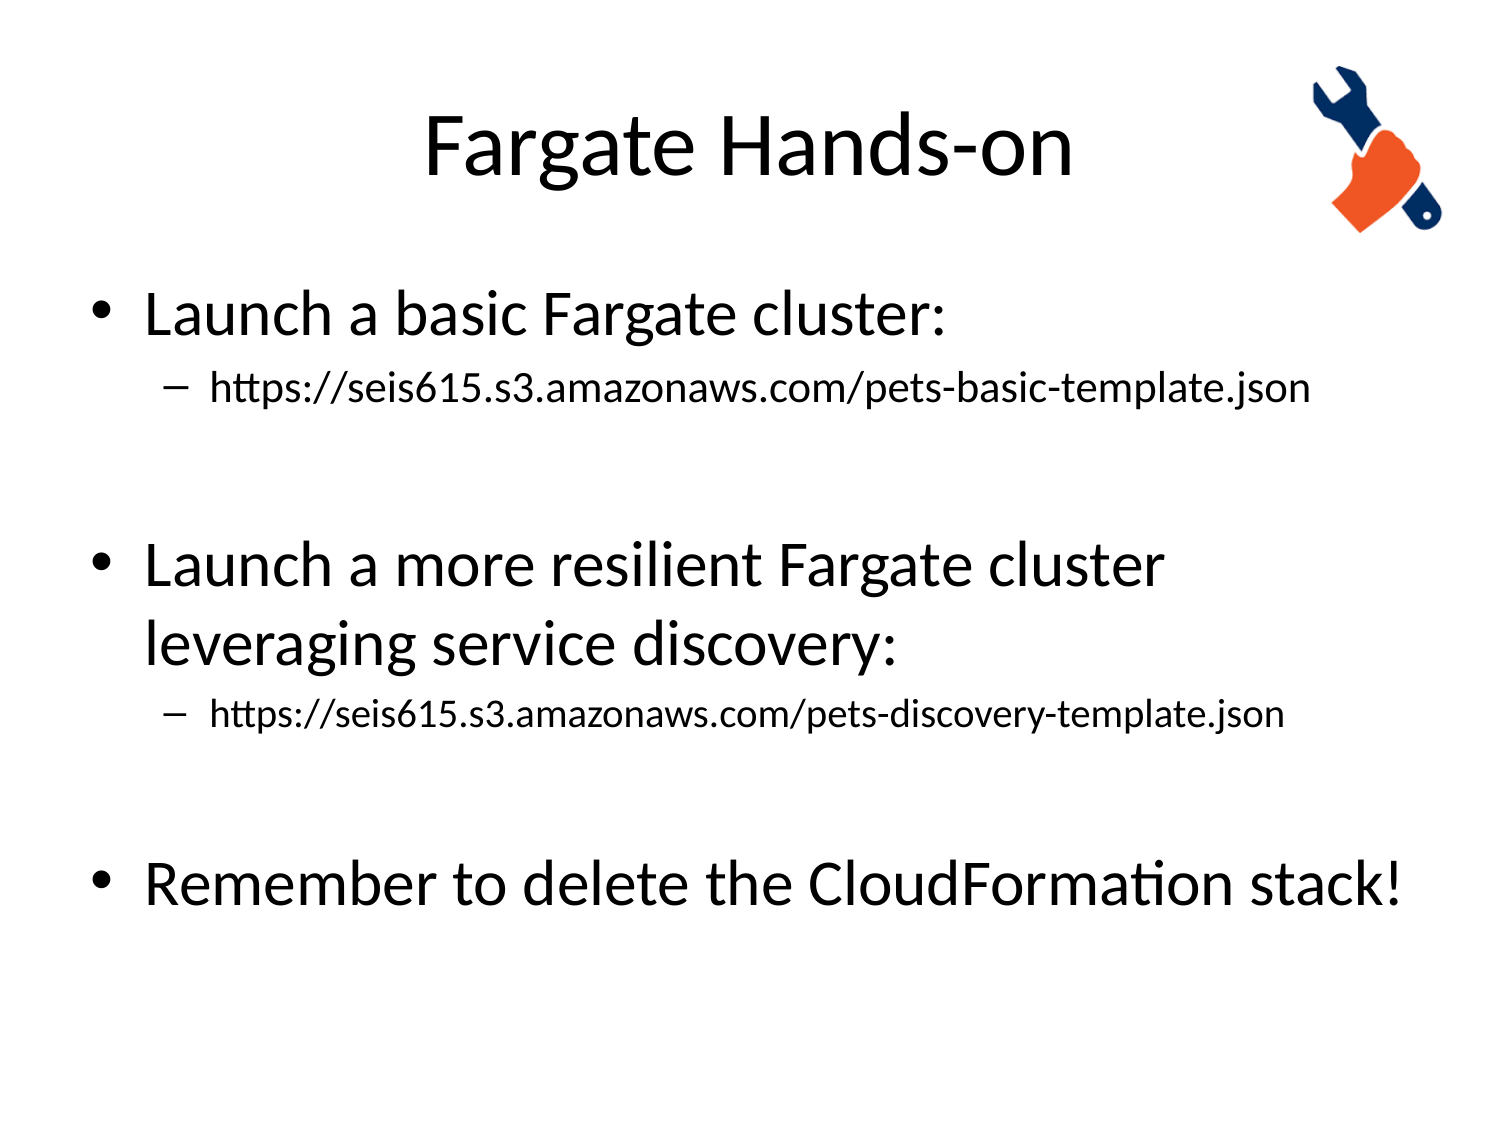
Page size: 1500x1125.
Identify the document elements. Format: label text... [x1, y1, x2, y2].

title Fargate Hands-on [75, 45, 1425, 233]
list Launch a basic Fargate cluster: https://seis615.s3.amazonaws.com/pets-basic-template.json Launch a more resilient Fargate cluster leveraging service discovery: https://seis615.s3.amazonaws.com/pets-discovery-template.json Remember to delete the CloudFormation stack! [75, 262, 1425, 1005]
picture [1294, 65, 1462, 233]
